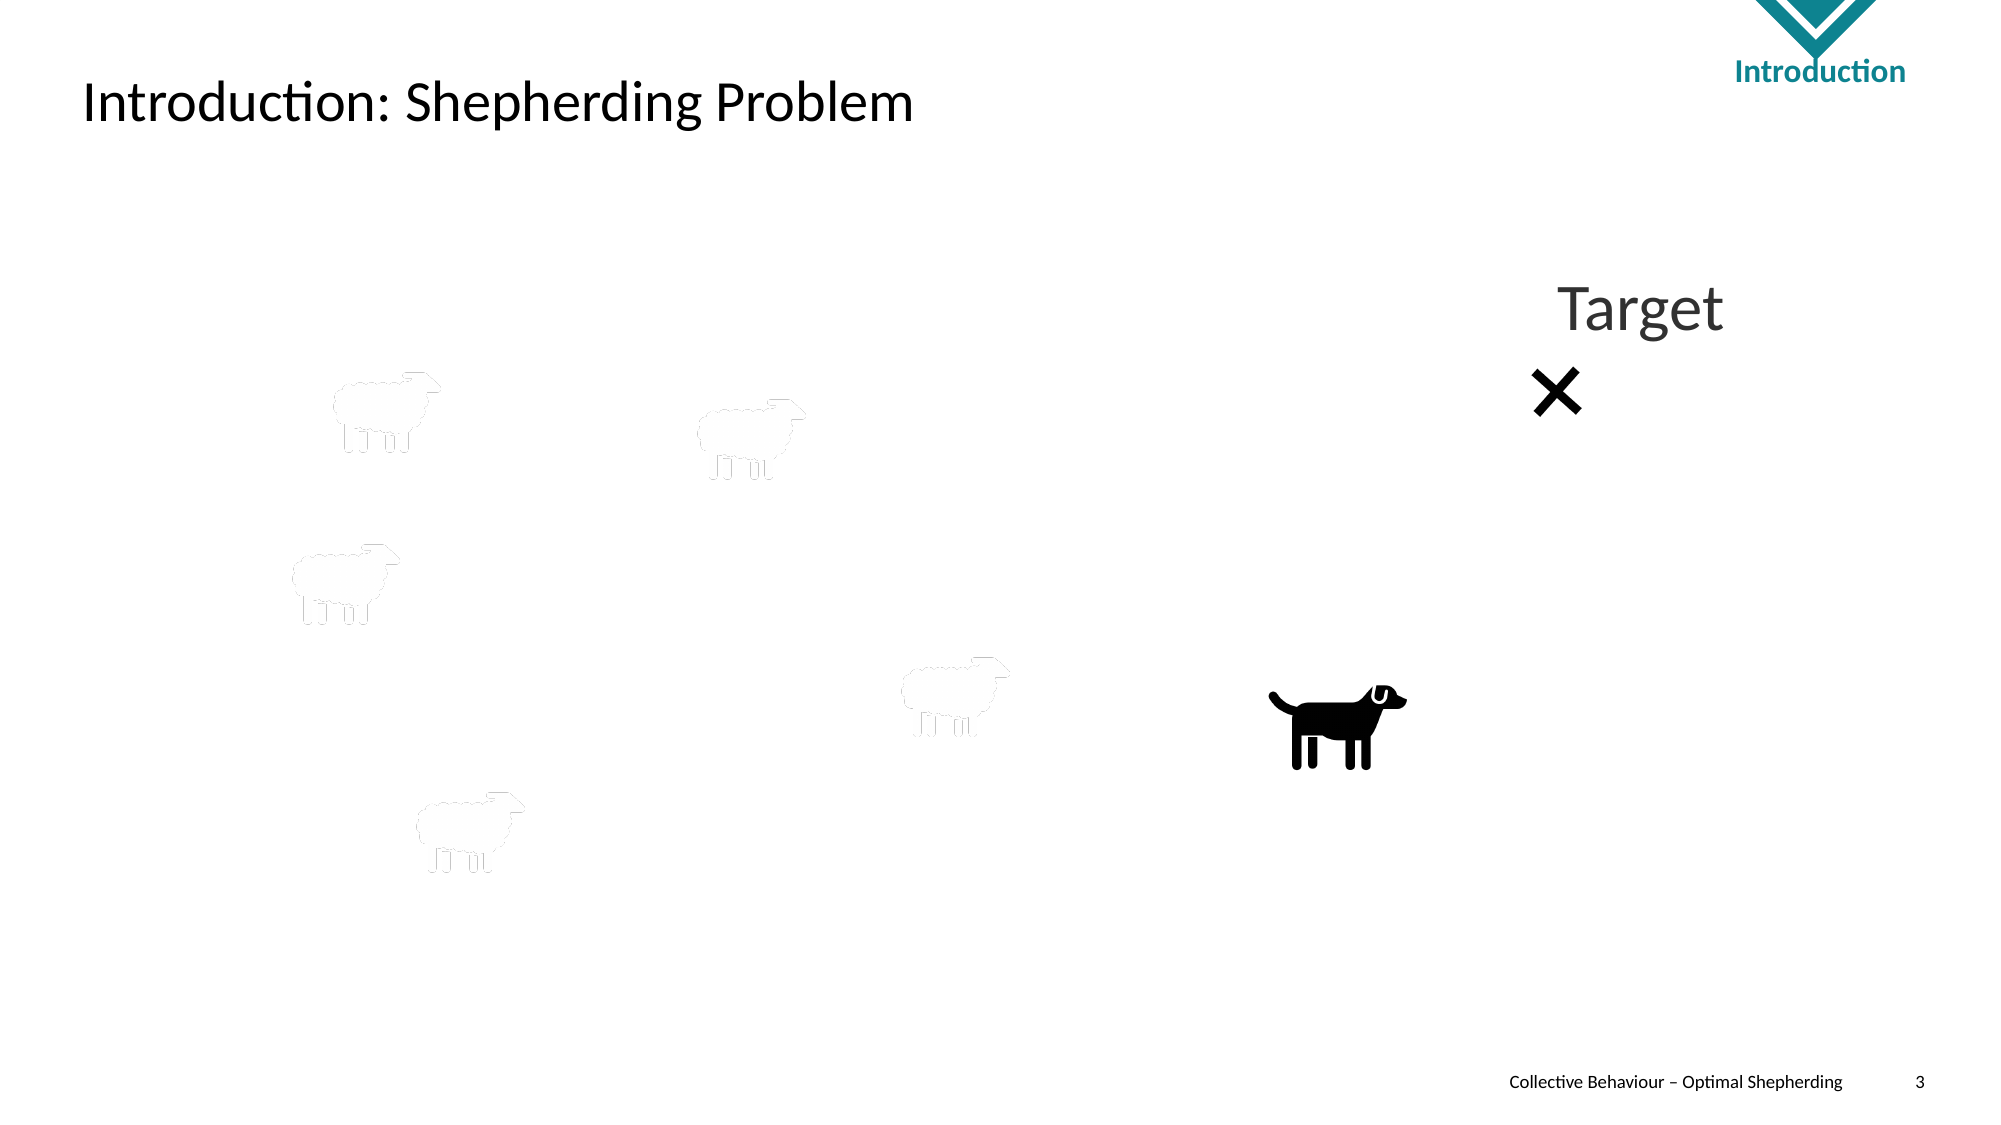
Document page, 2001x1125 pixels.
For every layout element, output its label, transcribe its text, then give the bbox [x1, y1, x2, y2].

picture [683, 371, 820, 508]
title Introduction: Shepherding Problem [82, 62, 1917, 178]
text_box Target [1557, 263, 1846, 344]
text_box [1684, 0, 1948, 61]
picture [277, 516, 415, 653]
picture [887, 628, 1024, 766]
text_box Introduction [1643, 0, 1998, 166]
picture [1262, 652, 1414, 803]
picture [318, 344, 456, 481]
picture [402, 764, 539, 901]
picture [1507, 342, 1606, 442]
